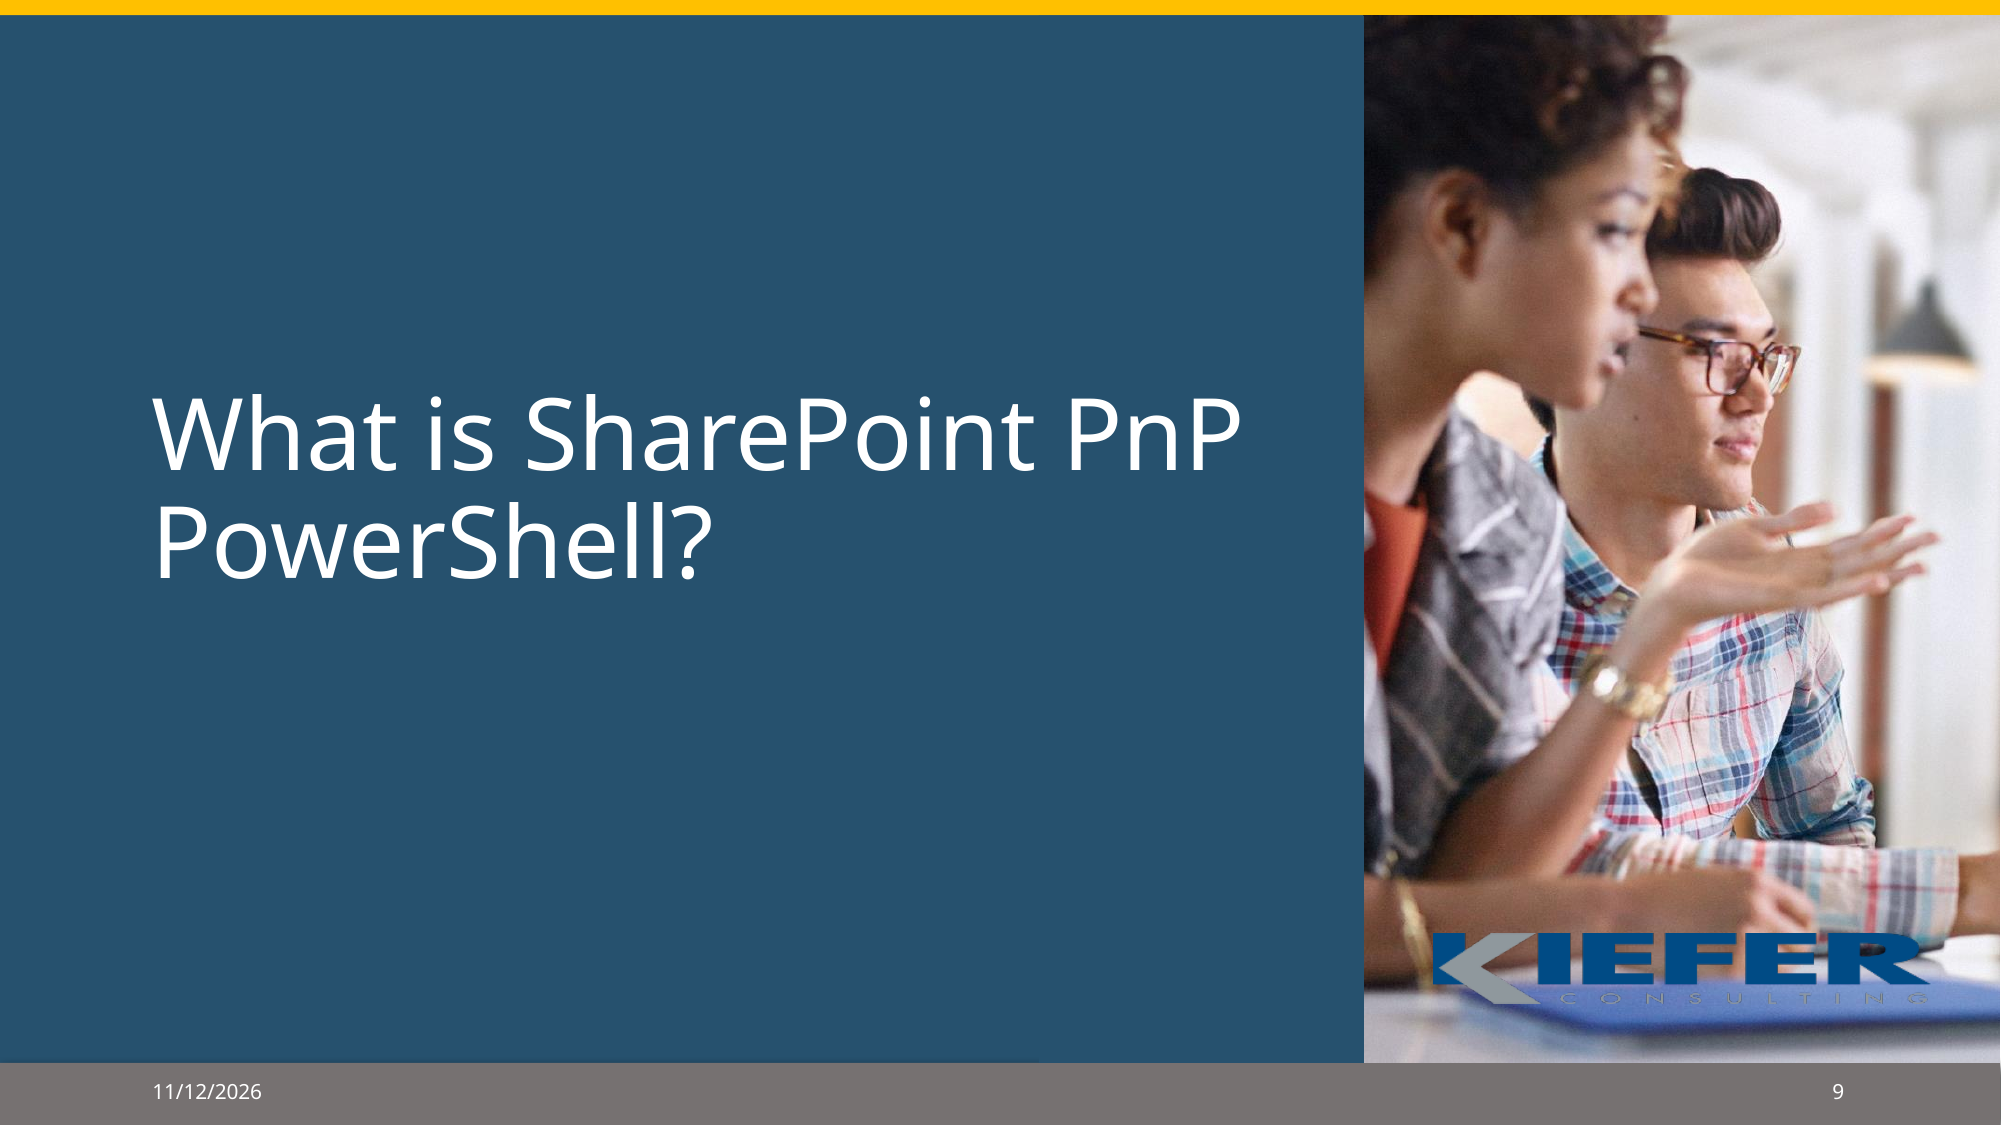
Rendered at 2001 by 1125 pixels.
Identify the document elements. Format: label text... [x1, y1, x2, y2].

text_box [1038, 15, 1365, 1064]
slide_number 9 [1772, 1063, 1905, 1123]
title What is SharePoint PnP PowerShell? [136, 139, 1272, 608]
picture [1363, 15, 2000, 1063]
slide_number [137, 1063, 588, 1123]
